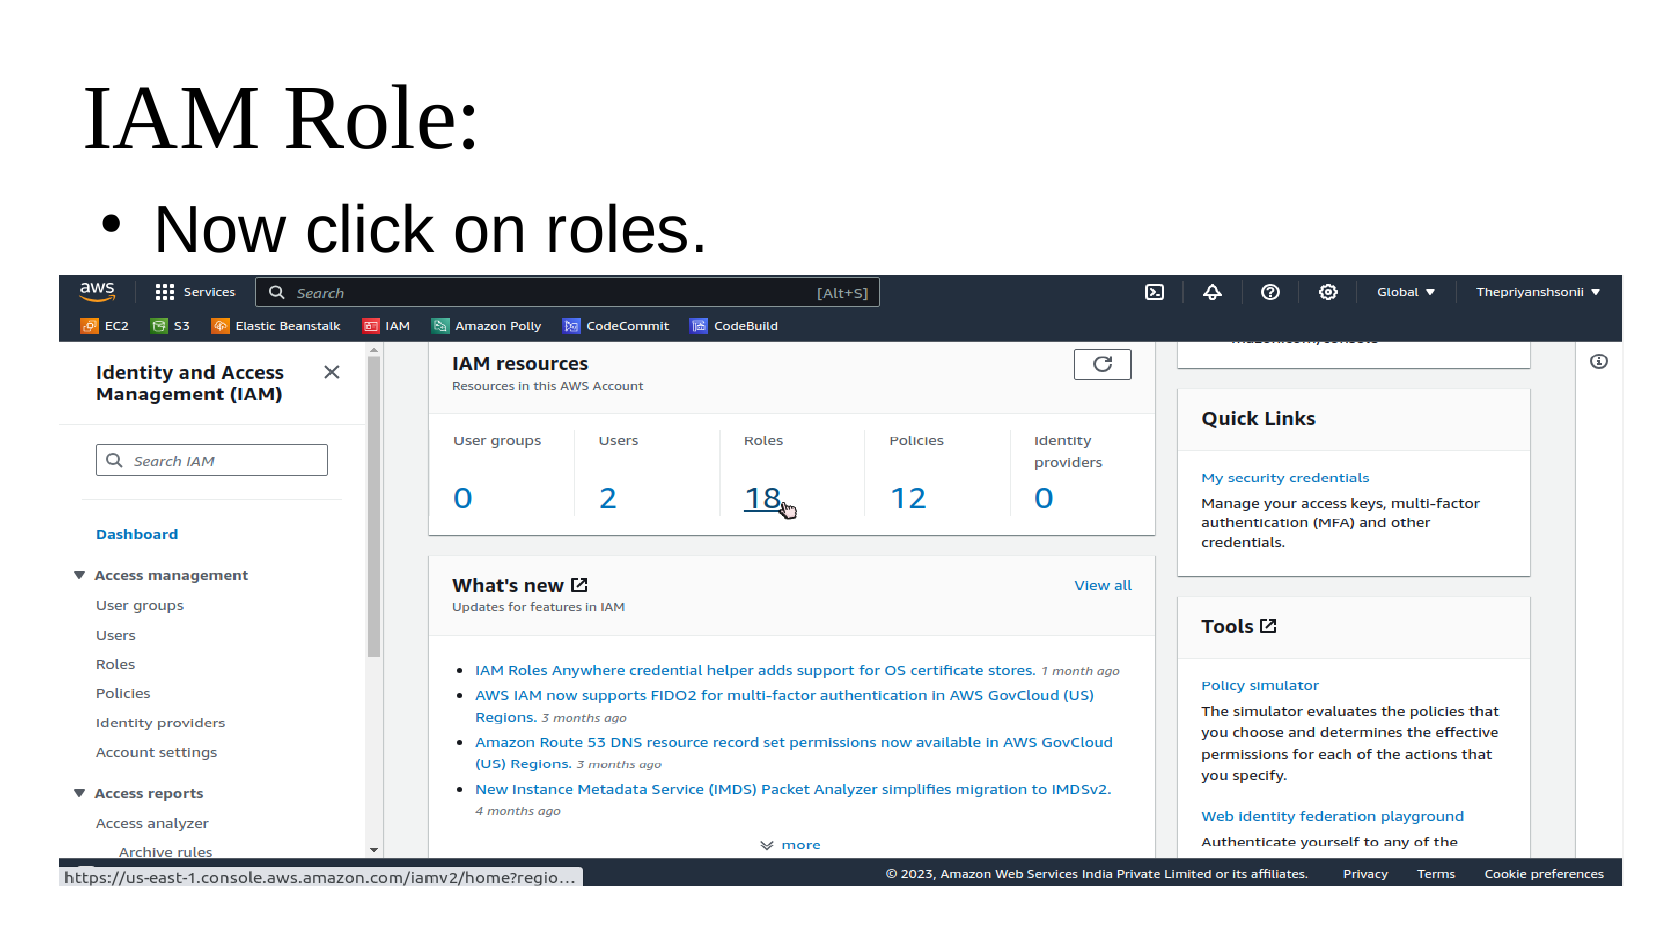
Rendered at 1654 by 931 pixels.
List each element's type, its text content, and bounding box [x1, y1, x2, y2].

title IAM Role: [82, 36, 1571, 188]
picture [59, 275, 1624, 886]
list Now click on roles. [82, 188, 1571, 275]
